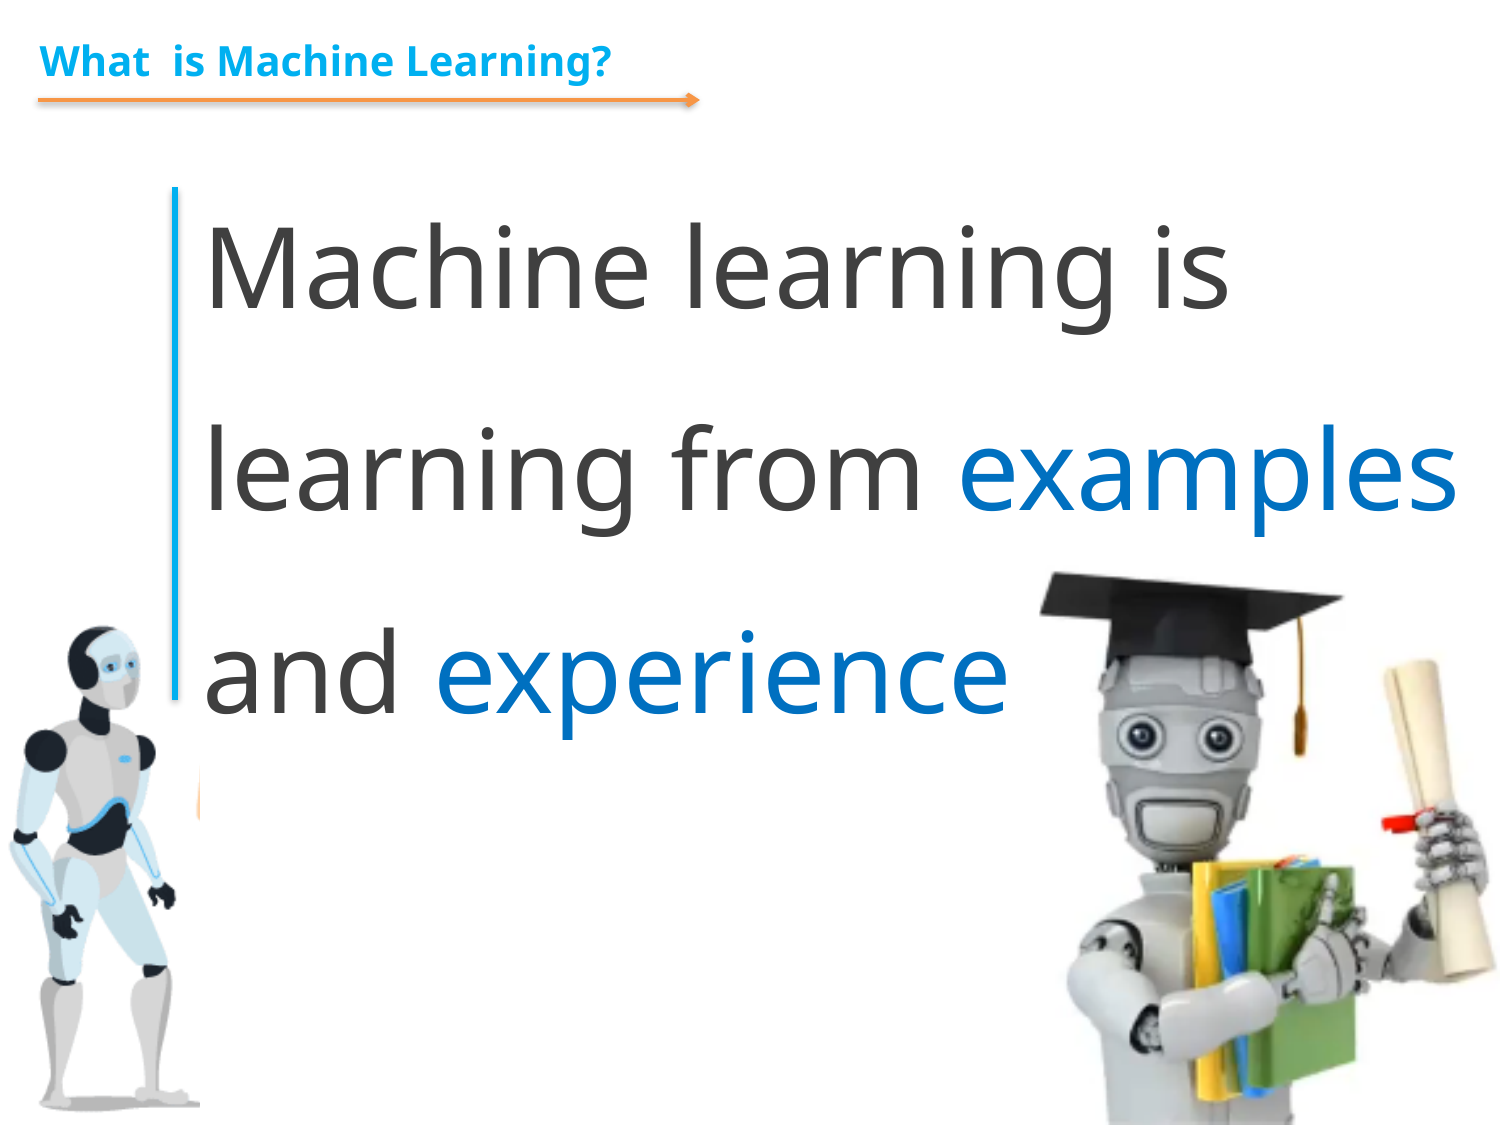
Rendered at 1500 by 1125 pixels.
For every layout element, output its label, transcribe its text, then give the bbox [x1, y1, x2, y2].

picture [0, 622, 201, 1125]
picture [1039, 562, 1500, 1125]
text_box What is Machine Learning? [24, 27, 857, 113]
text_box Machine learning is learning from examples and experience [187, 121, 1500, 613]
